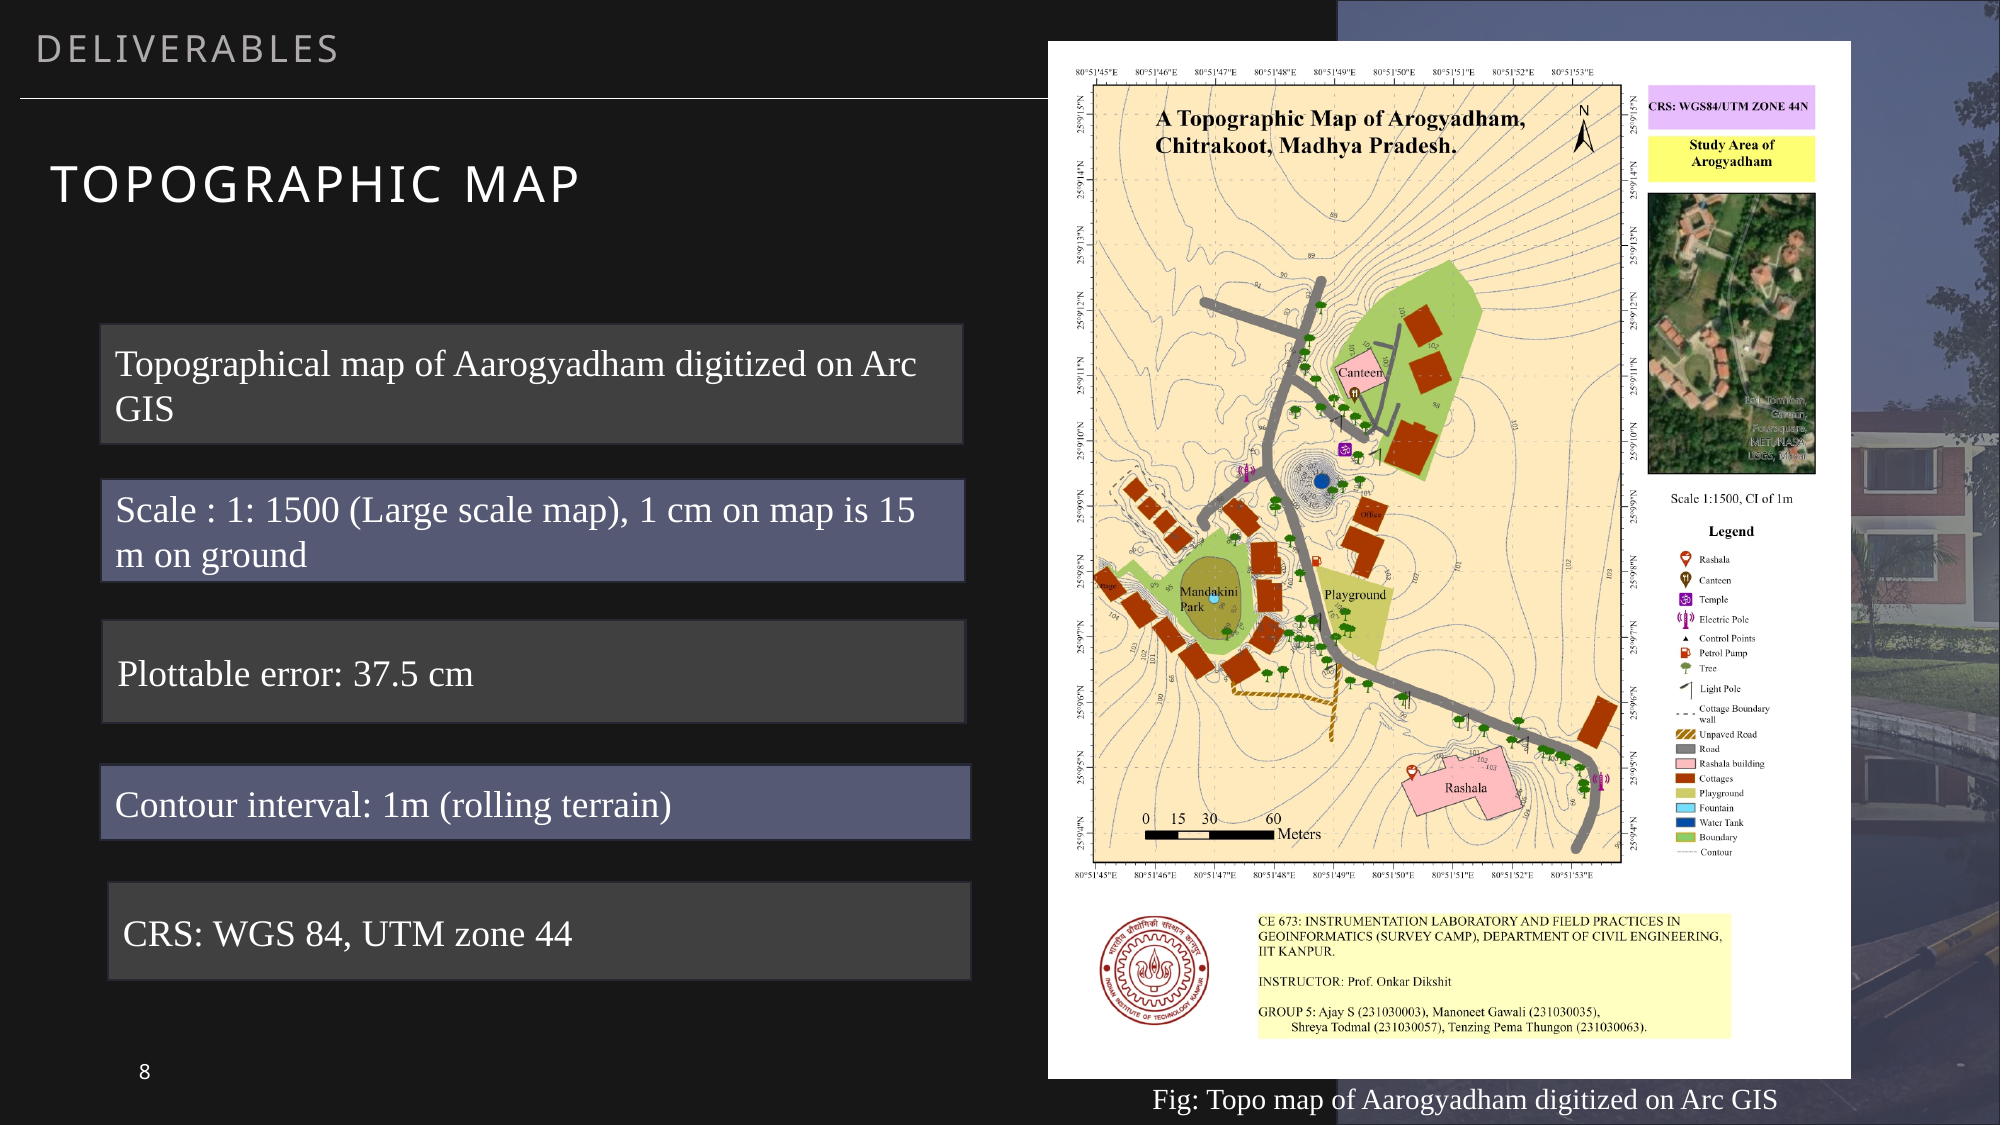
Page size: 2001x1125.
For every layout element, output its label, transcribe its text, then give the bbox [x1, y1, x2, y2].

text_box CRS: WGS 84, UTM zone 44 [107, 881, 972, 981]
text_box Plottable error: 37.5 cm [101, 619, 967, 724]
text_box Topographical map of Aarogyadham digitized on Arc GIS [99, 323, 964, 445]
text_box Contour interval: 1m (rolling terrain) [99, 763, 972, 841]
slide_number 8 [123, 1042, 574, 1103]
title Deliverables [20, 99, 1048, 104]
text_box Topographic map [35, 144, 1037, 220]
text_box Fig: Topo map of Aarogyadham digitized on Arc GIS [1137, 1080, 1337, 1123]
text_box Scale : 1: 1500 (Large scale map), 1 cm on map is 15 m on ground [100, 478, 966, 583]
title Deliverables [20, 22, 1189, 98]
picture [1048, 0, 2000, 1125]
